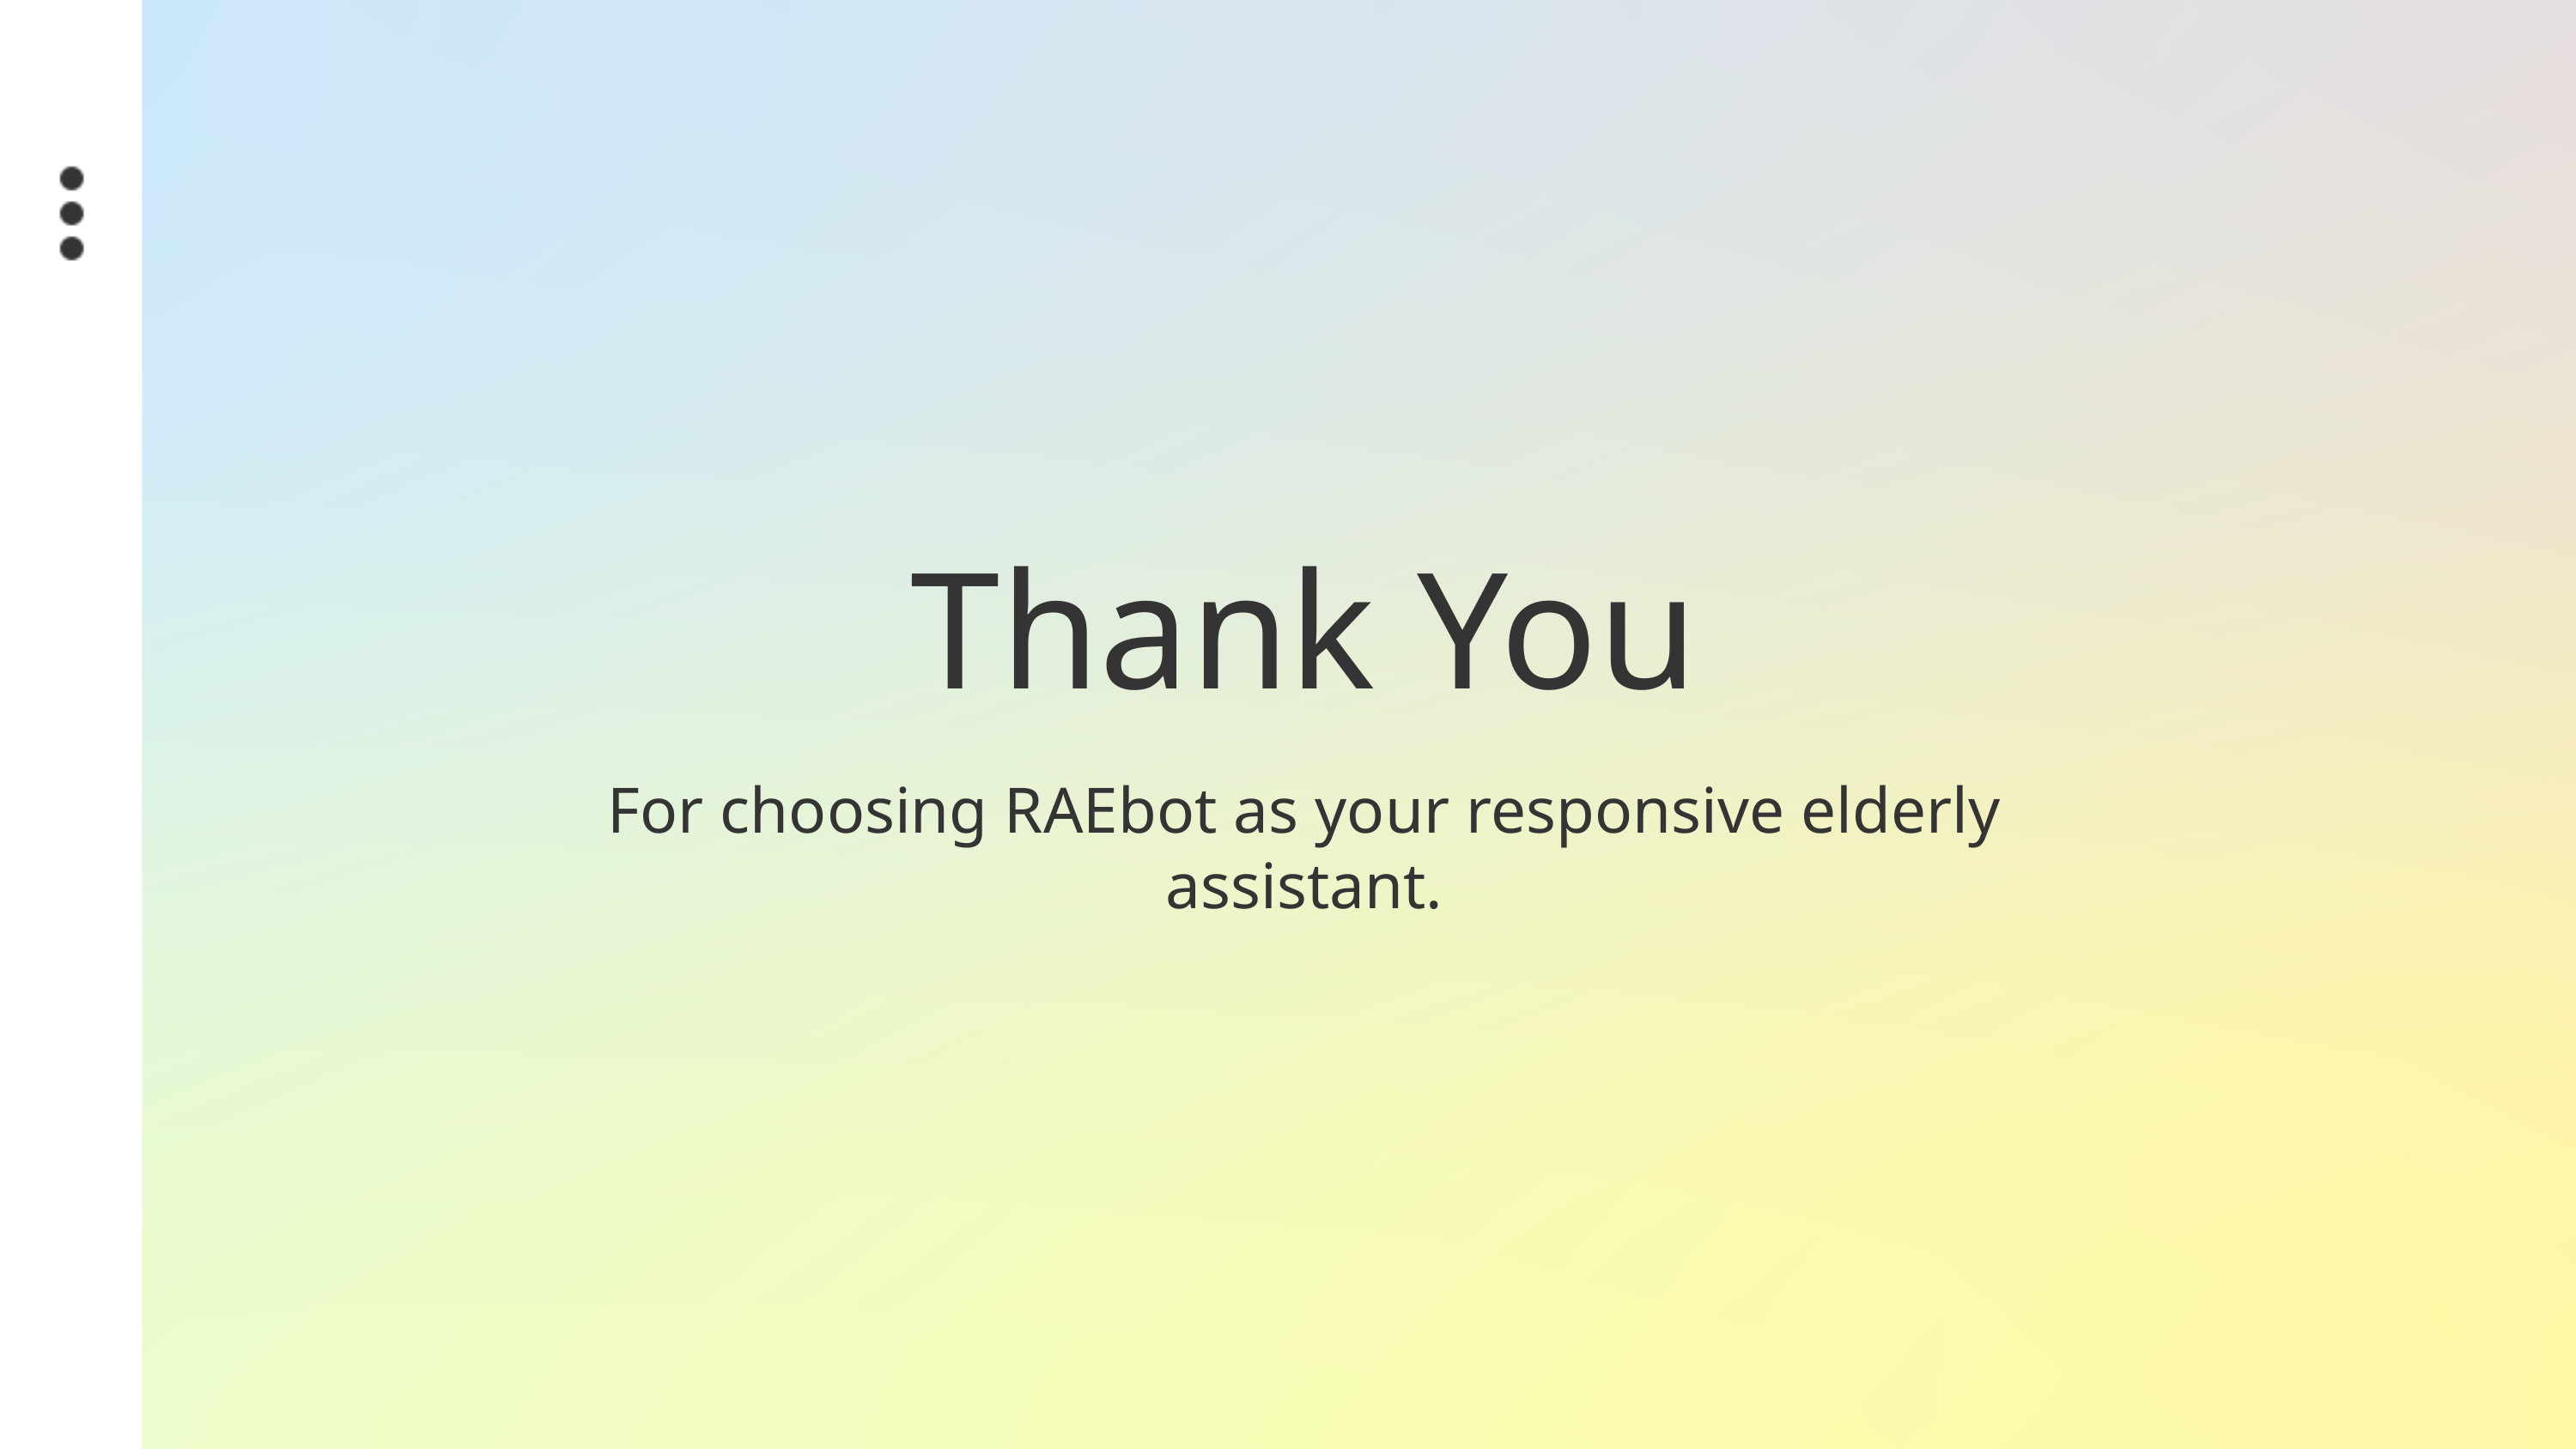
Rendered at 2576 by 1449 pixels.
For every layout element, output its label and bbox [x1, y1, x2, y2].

text_box [586, 528, 2022, 920]
text_box [142, 0, 2576, 1449]
text_box [3, 144, 143, 284]
